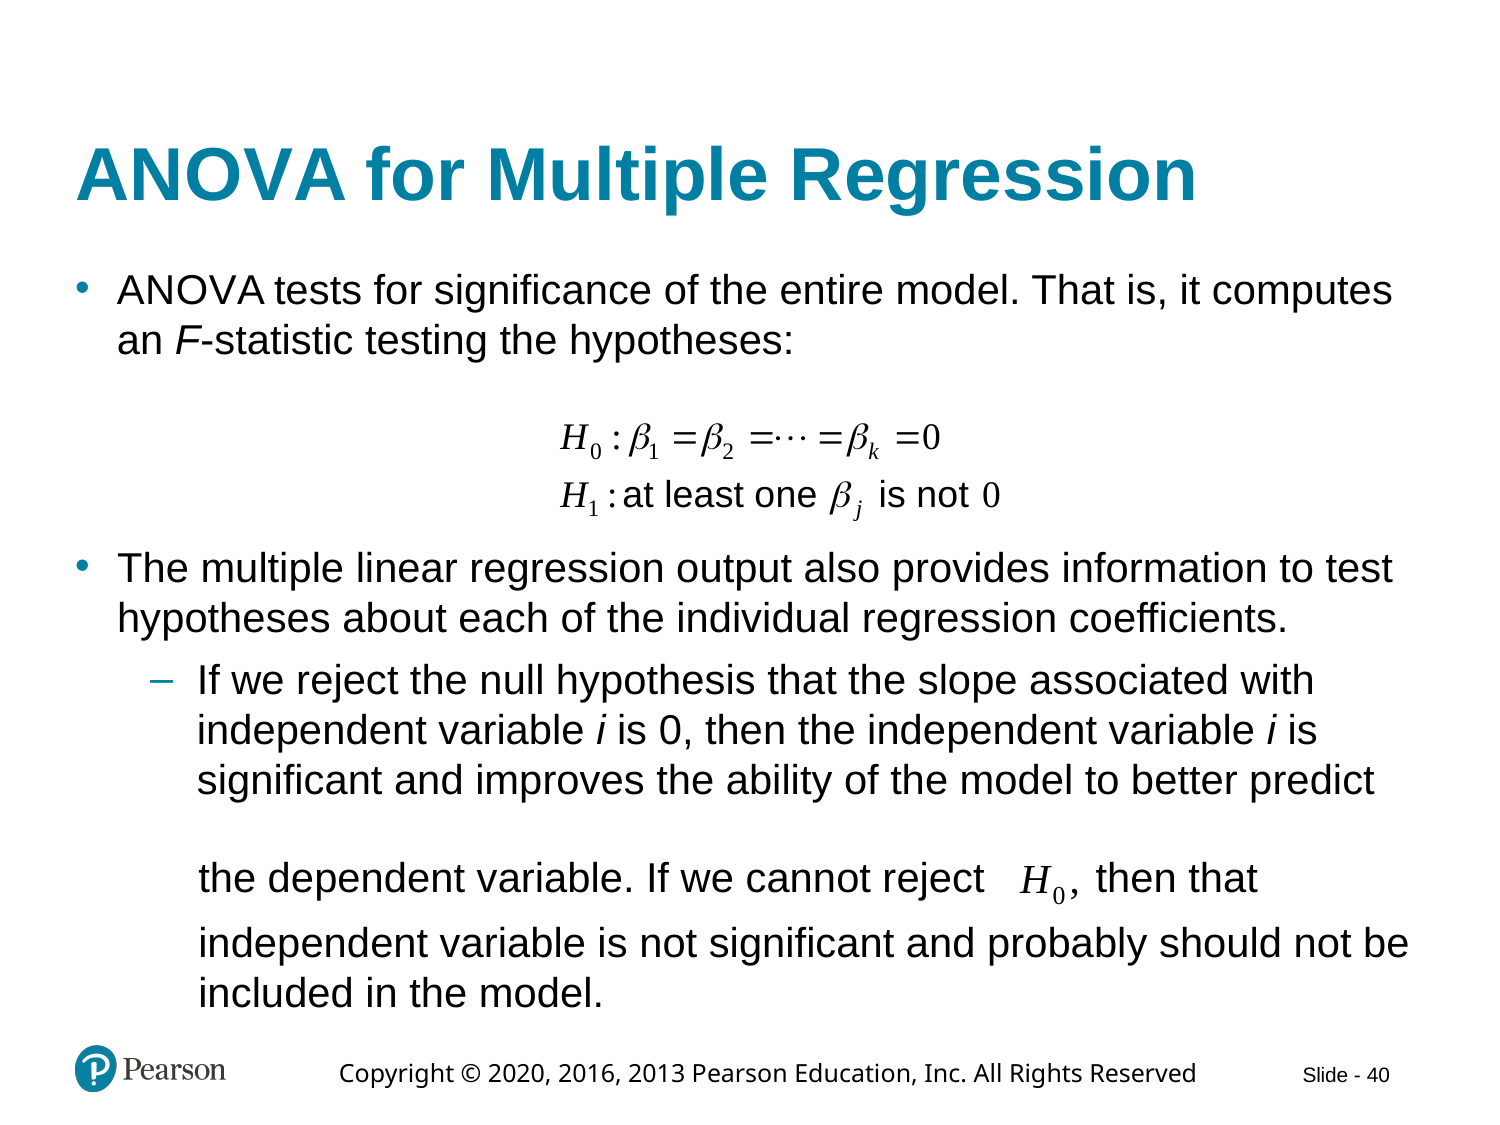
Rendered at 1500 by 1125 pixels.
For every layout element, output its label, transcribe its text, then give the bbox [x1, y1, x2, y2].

picture [75, 1078, 86, 1092]
list then that [1095, 850, 1280, 901]
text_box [556, 474, 1003, 527]
list A N O V A tests for significance of the entire model. That is, it computes an F-statistic testing the hypotheses: [75, 262, 1425, 402]
picture [75, 1045, 90, 1061]
list independent variable is not significant and probably should not be included in the model. [198, 915, 1425, 1016]
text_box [1015, 857, 1082, 910]
title A N O V A for Multiple Regression [75, 35, 1425, 216]
picture [101, 1045, 226, 1092]
list the dependent variable. If we cannot reject [198, 850, 1003, 901]
picture [83, 1054, 109, 1079]
list The multiple linear regression output also provides information to test hypotheses about each of the individual regression coefficients. If we reject the null hypothesis that the slope associated with independent variable i is 0, then the independent variable i is significant and improves the ability of the model to better predict [75, 540, 1425, 842]
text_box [556, 416, 944, 464]
